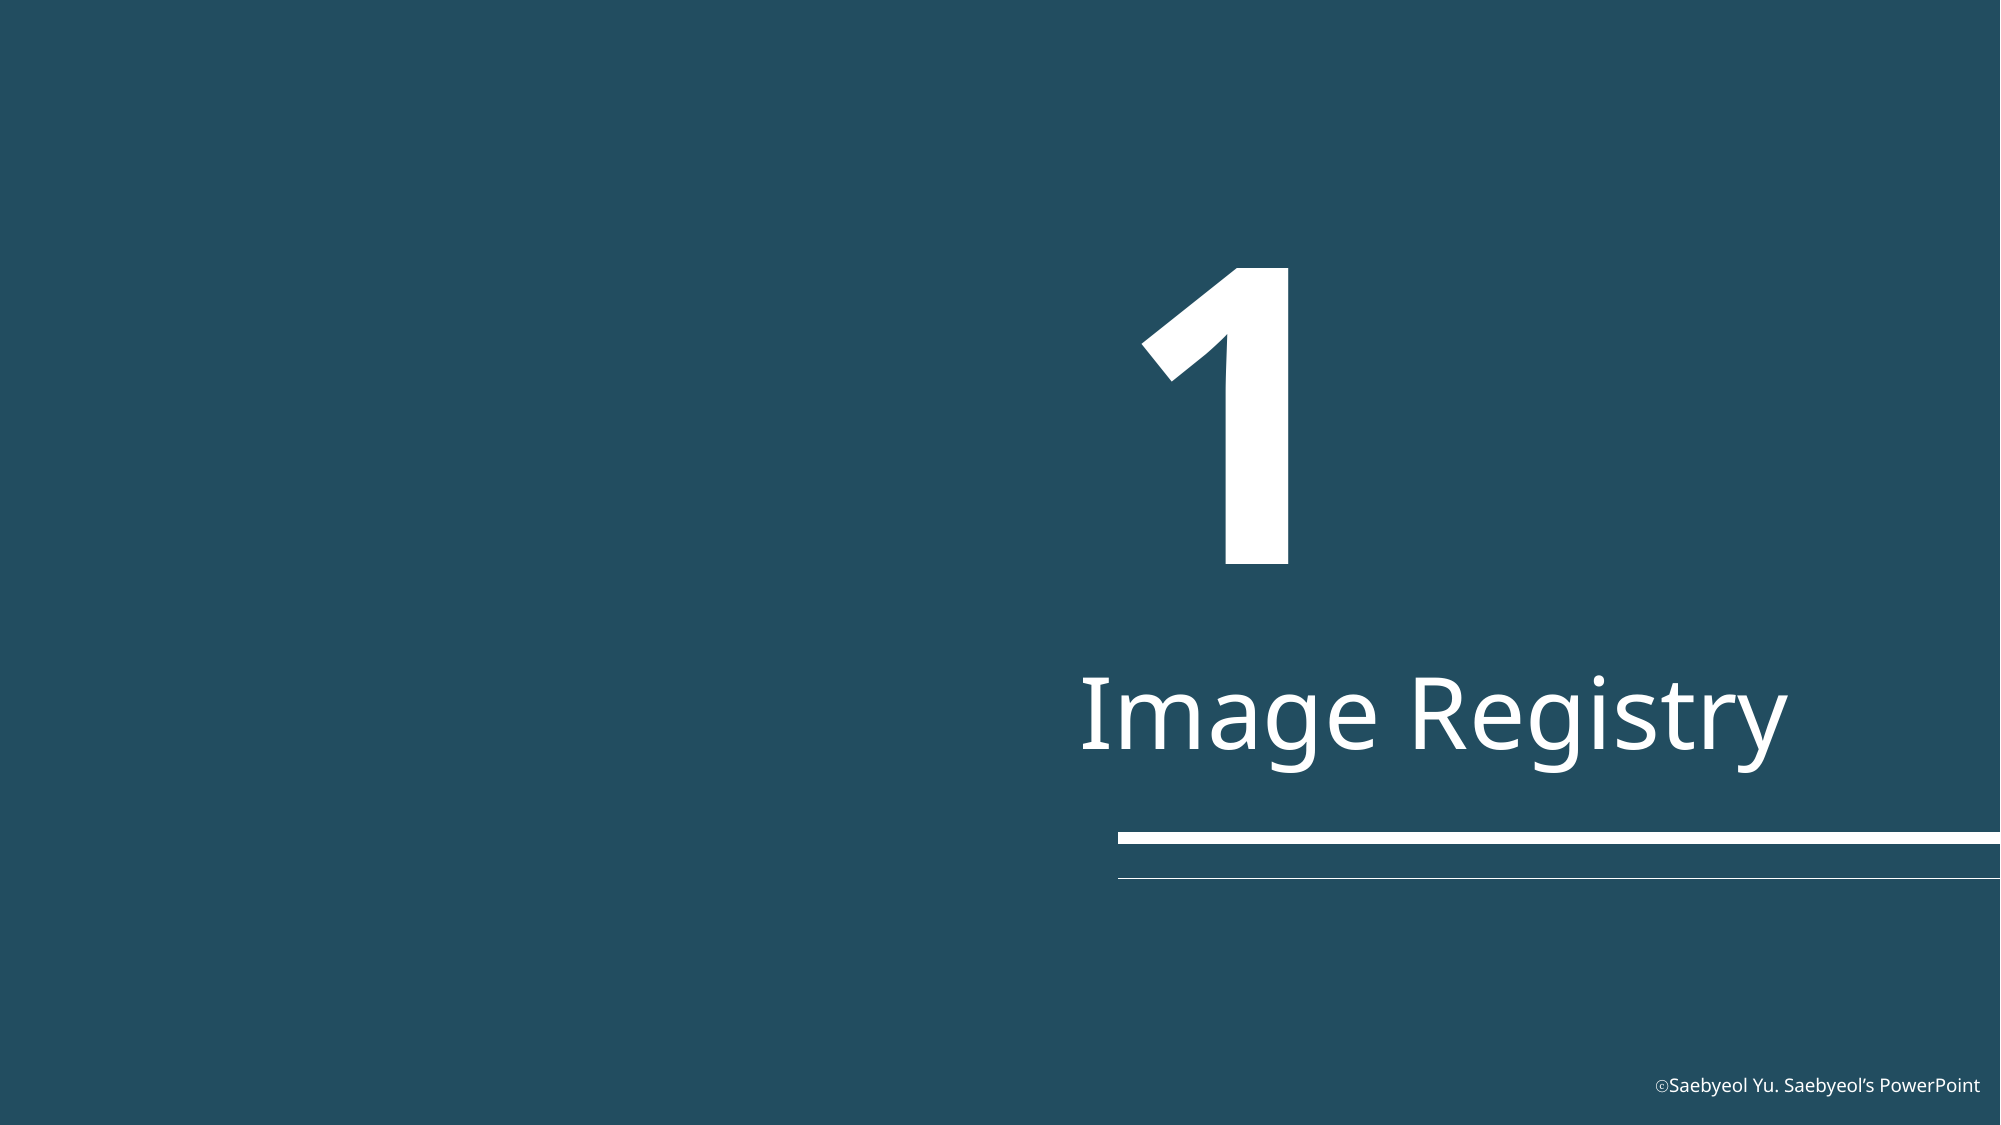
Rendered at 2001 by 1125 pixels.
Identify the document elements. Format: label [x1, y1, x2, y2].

text_box [1118, 143, 2000, 879]
